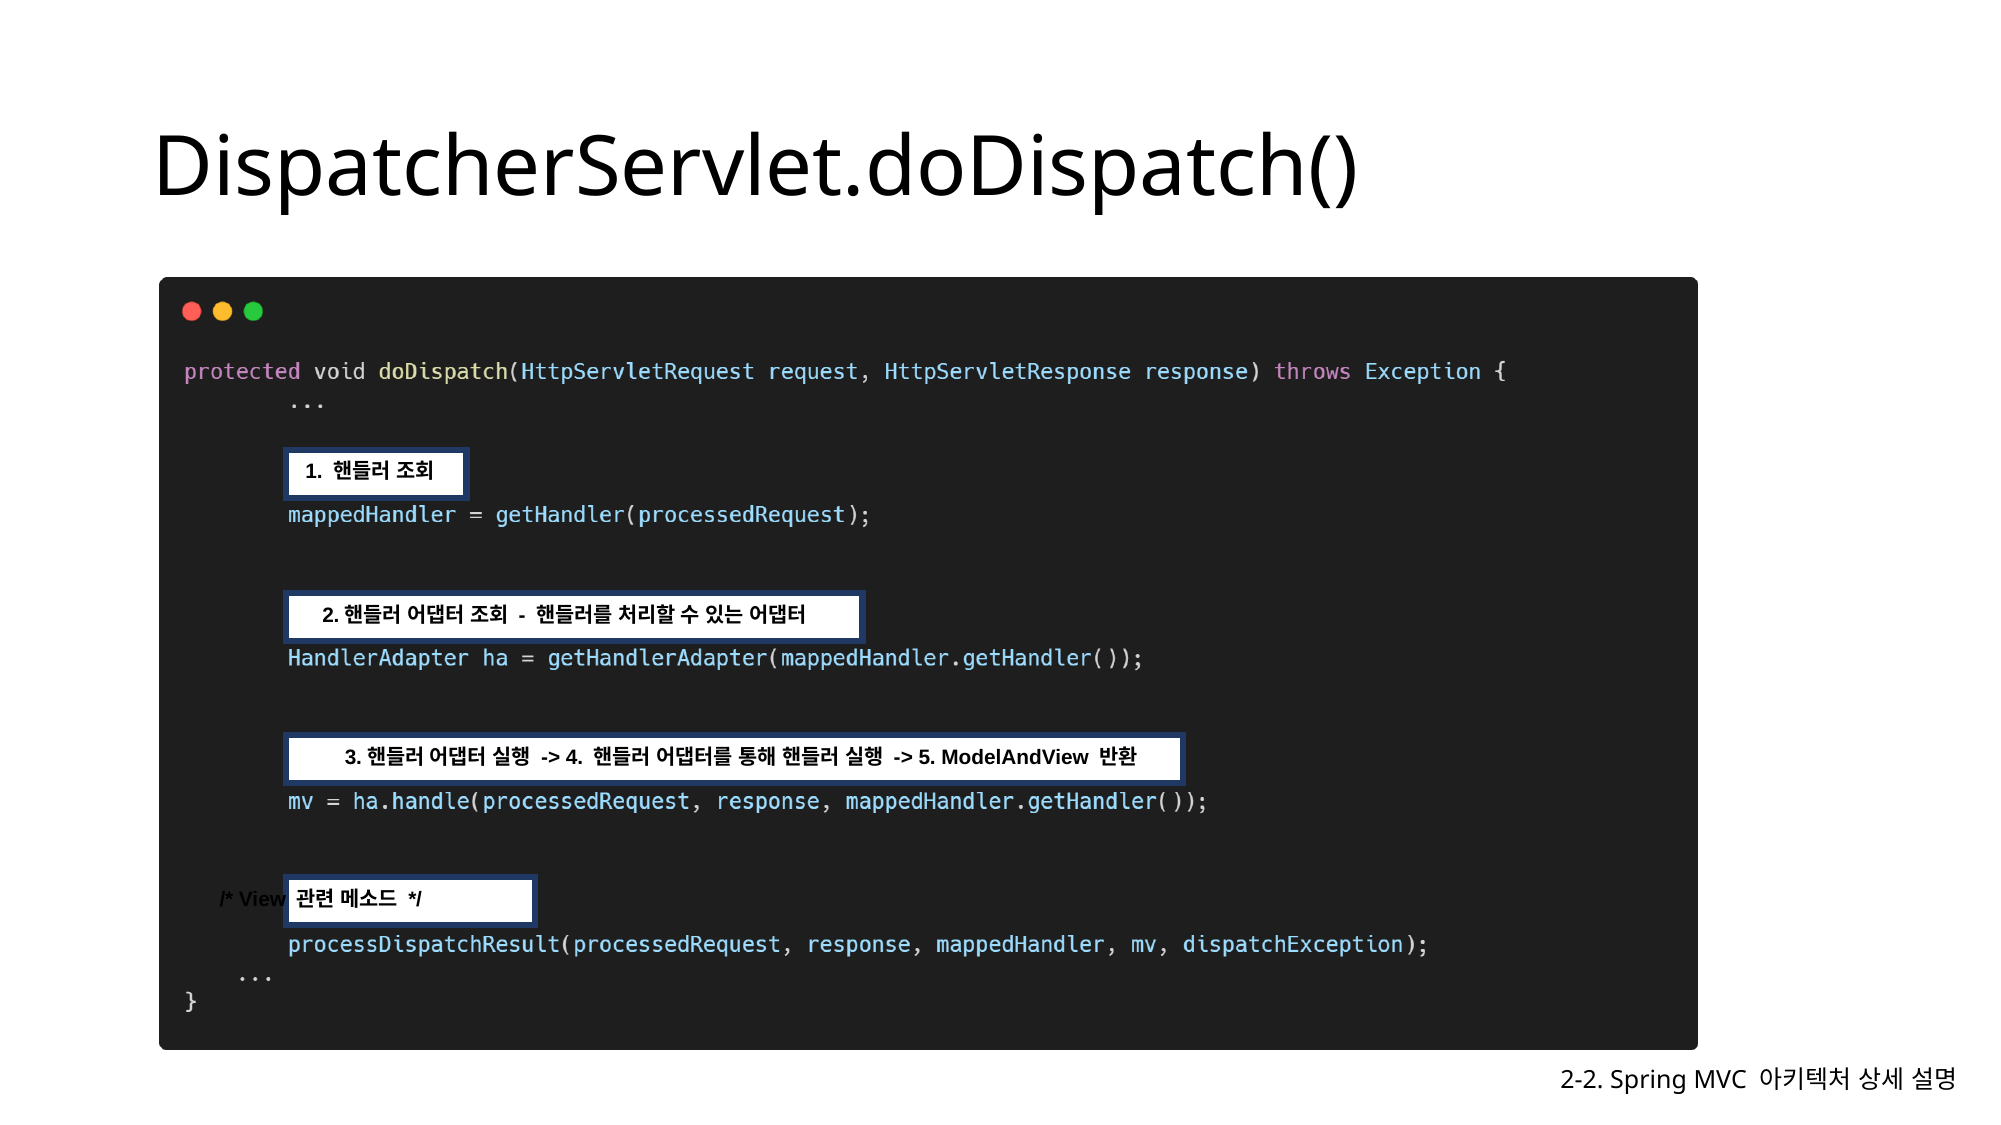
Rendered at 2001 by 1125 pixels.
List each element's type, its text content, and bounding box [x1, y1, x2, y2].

title DispatcherServlet.doDispatch() [137, 59, 1863, 278]
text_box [285, 877, 535, 926]
picture [159, 277, 1698, 1050]
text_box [285, 593, 863, 642]
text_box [285, 735, 1197, 784]
text_box 2-2. Spring MVC 아키텍처 상세 설명 [1387, 1056, 1973, 1102]
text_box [285, 449, 467, 498]
